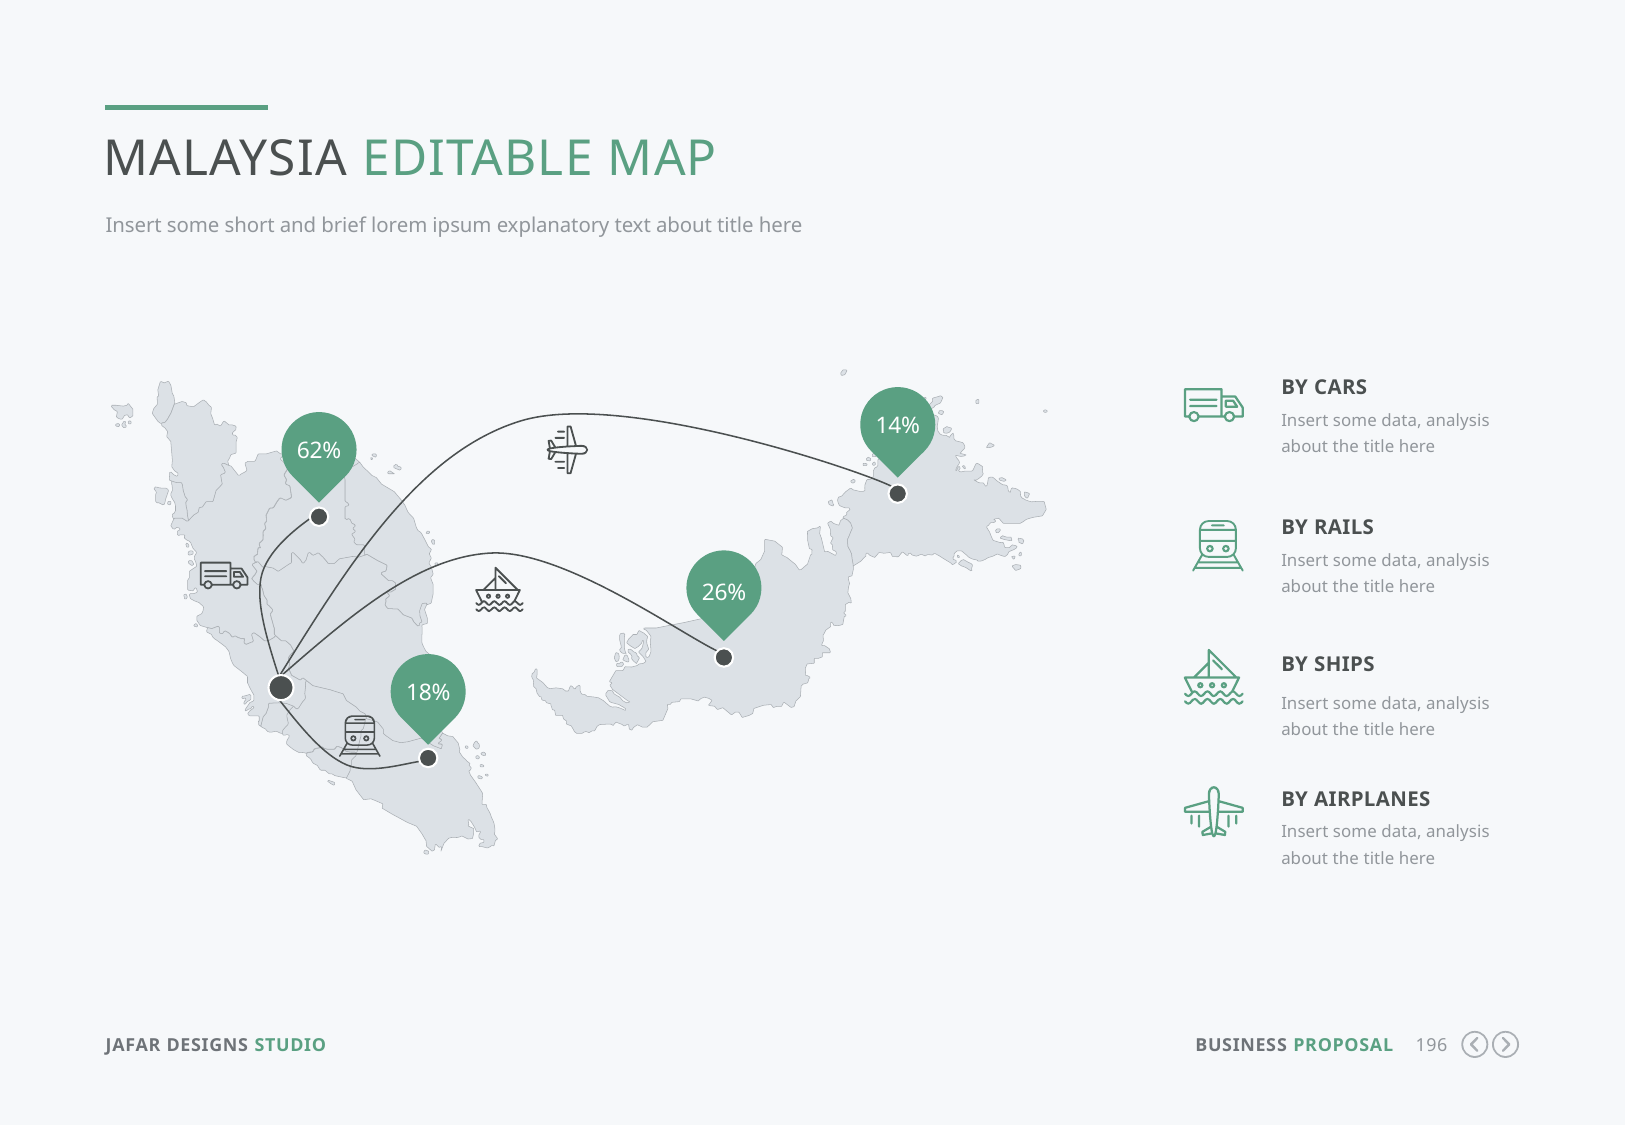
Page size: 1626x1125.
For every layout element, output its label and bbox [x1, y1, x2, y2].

text_box [1192, 520, 1244, 572]
text_box [1197, 814, 1201, 828]
text_box [1281, 374, 1519, 457]
text_box [1183, 388, 1244, 423]
text_box [1281, 514, 1519, 597]
text_box [1183, 786, 1244, 838]
list [103, 125, 1518, 188]
list [105, 209, 1519, 241]
text_box [1281, 651, 1519, 740]
text_box [110, 369, 1048, 855]
text_box [1183, 648, 1244, 698]
text_box [1184, 697, 1244, 705]
text_box [1281, 785, 1519, 869]
